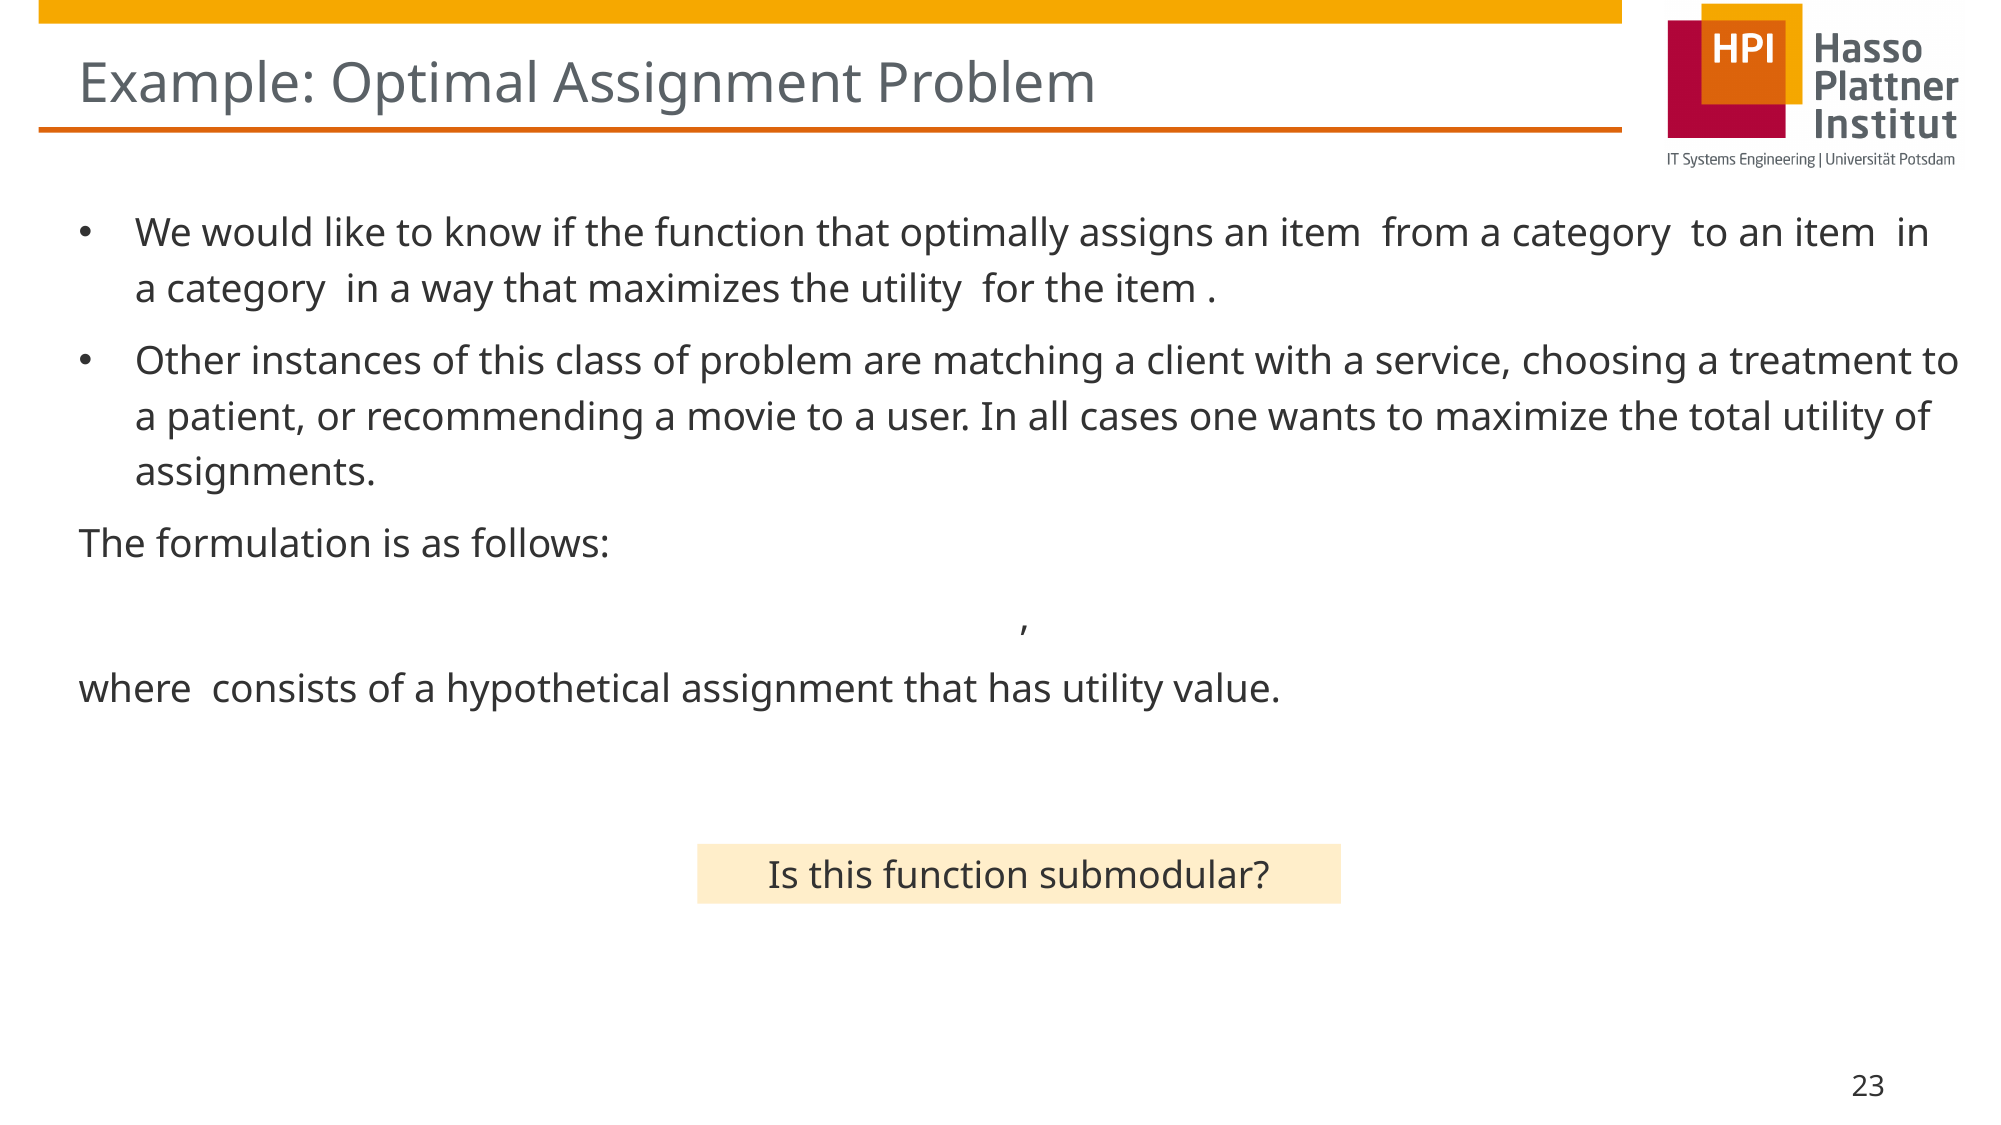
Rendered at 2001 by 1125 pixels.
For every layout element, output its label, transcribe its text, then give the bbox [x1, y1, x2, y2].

picture [1664, 0, 1965, 170]
slide_number 23 [1834, 1064, 1961, 1107]
text_box Is this function submodular? [697, 843, 1341, 904]
title Example: Optimal Assignment Problem [78, 23, 1583, 115]
